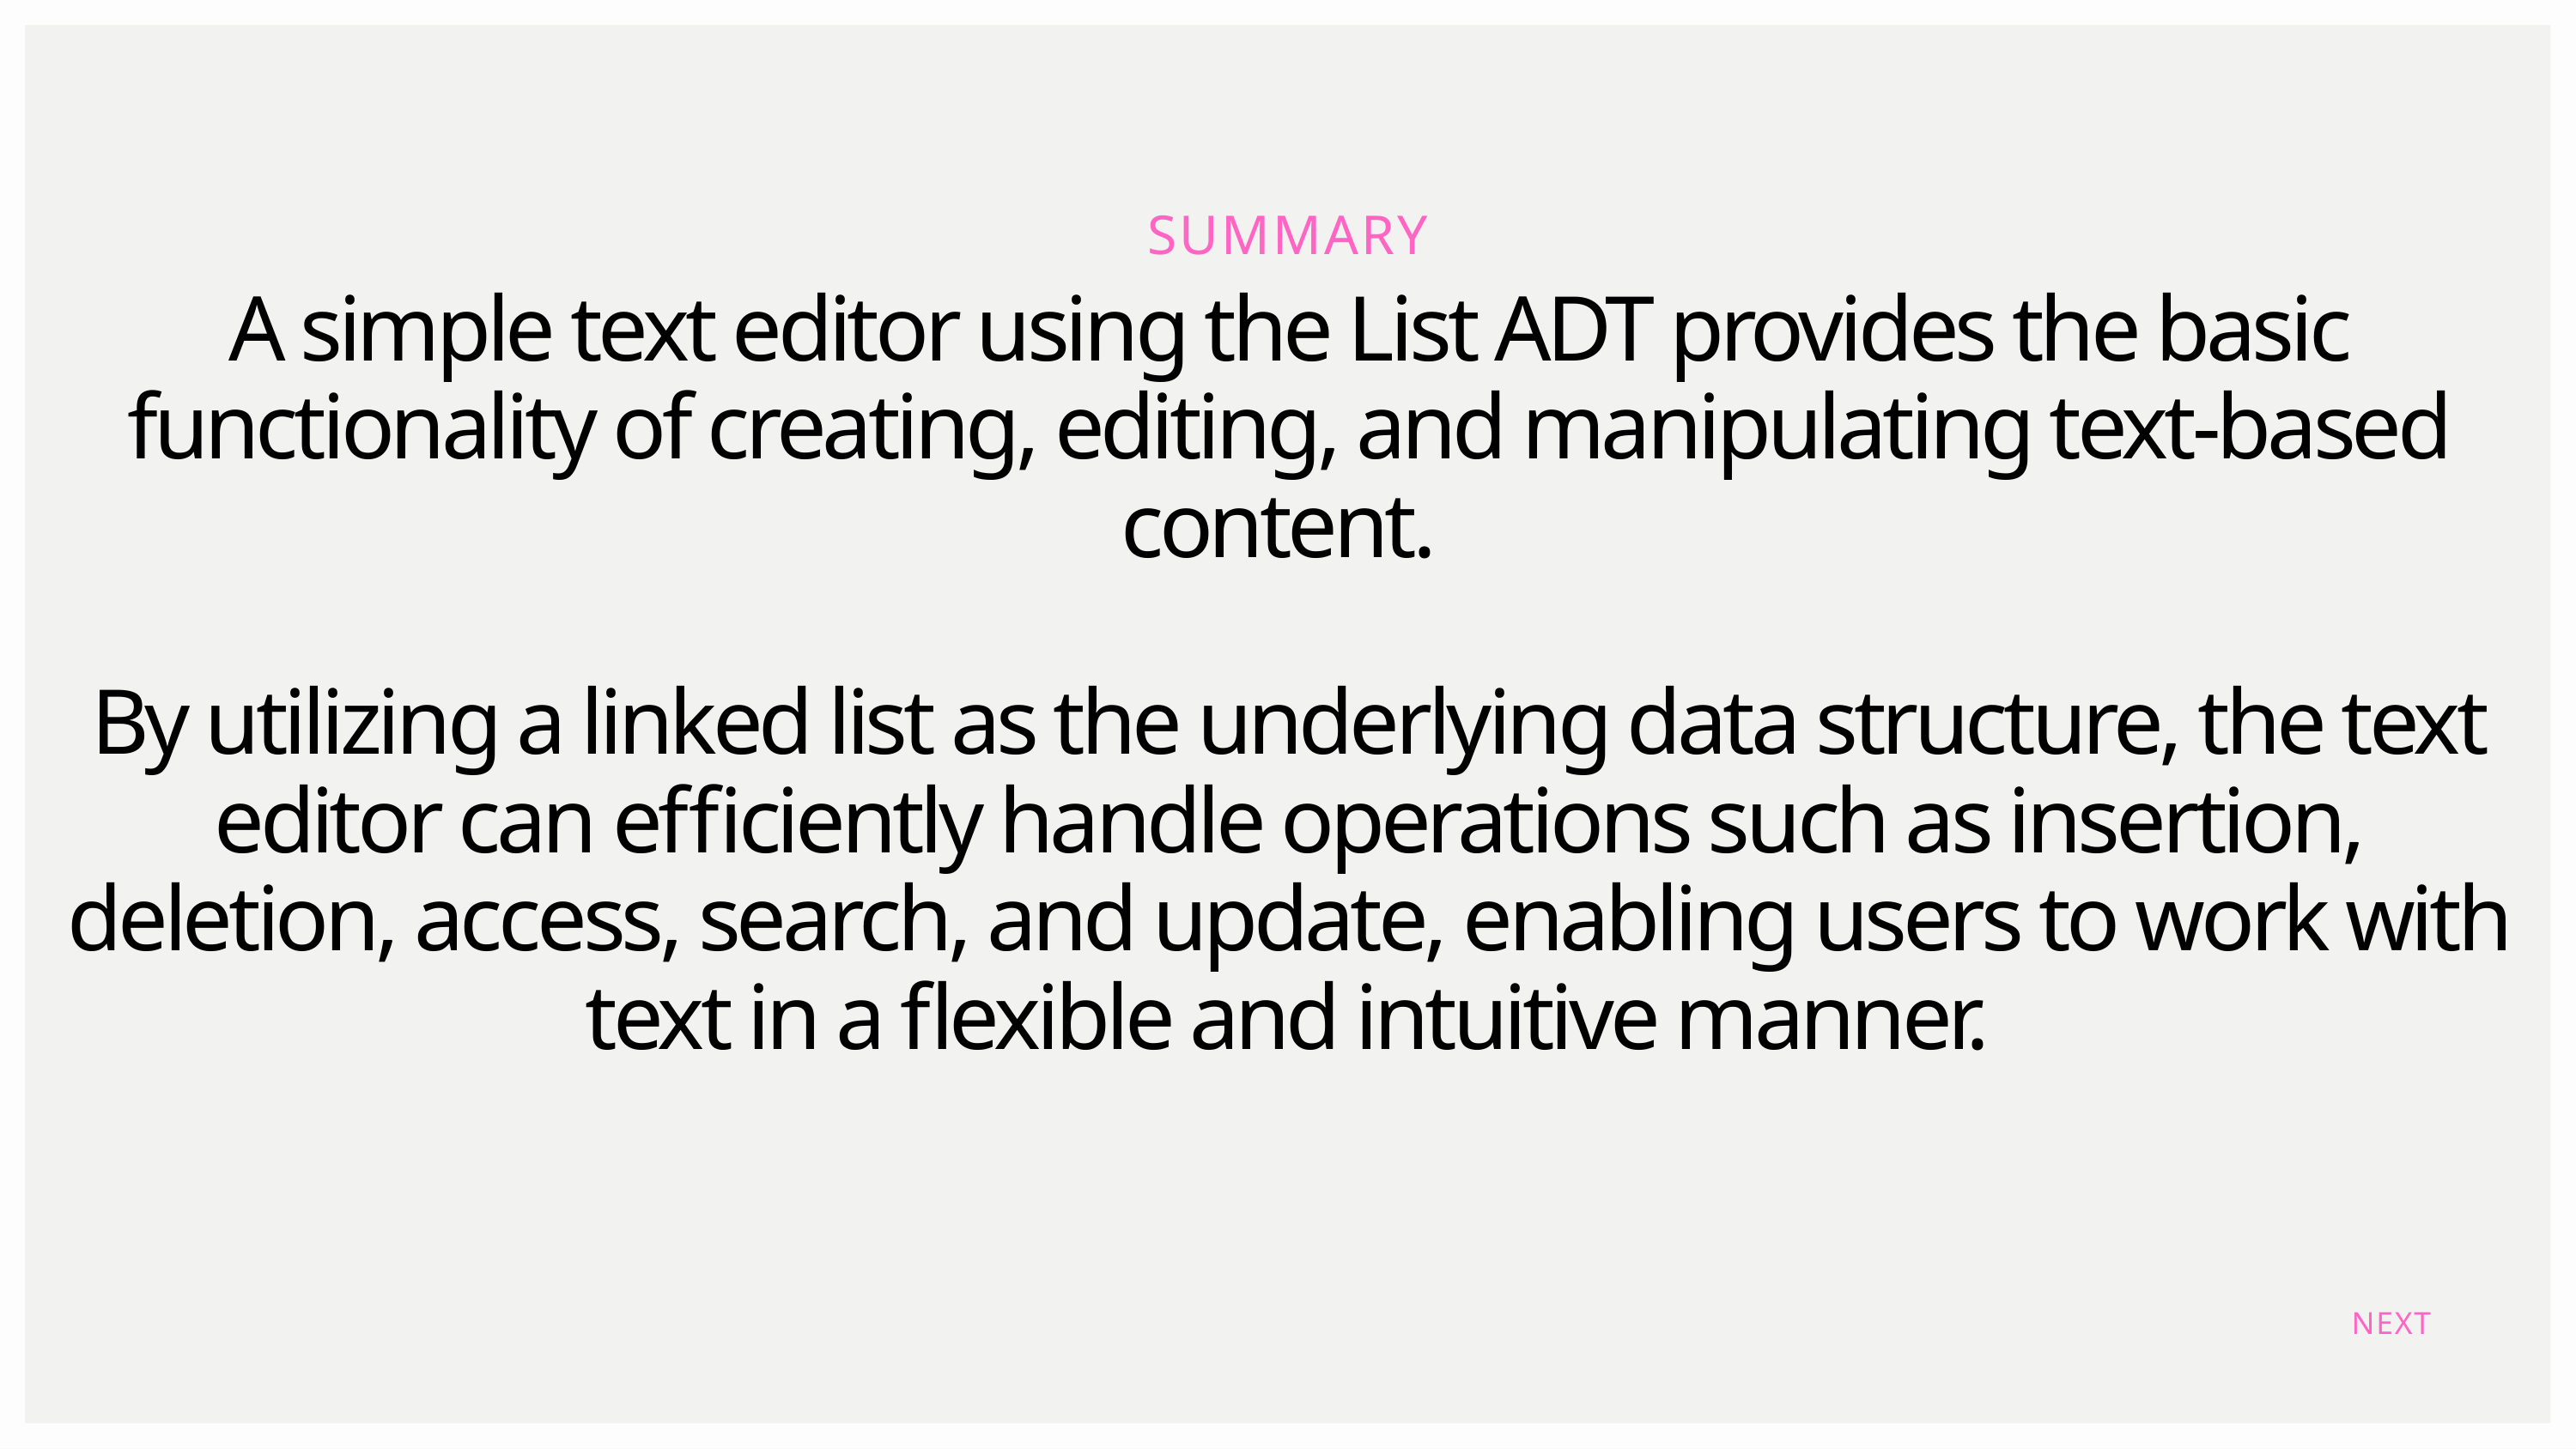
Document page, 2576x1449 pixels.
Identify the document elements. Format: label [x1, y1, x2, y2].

text_box [59, 197, 2517, 1068]
text_box [0, 0, 2576, 1449]
